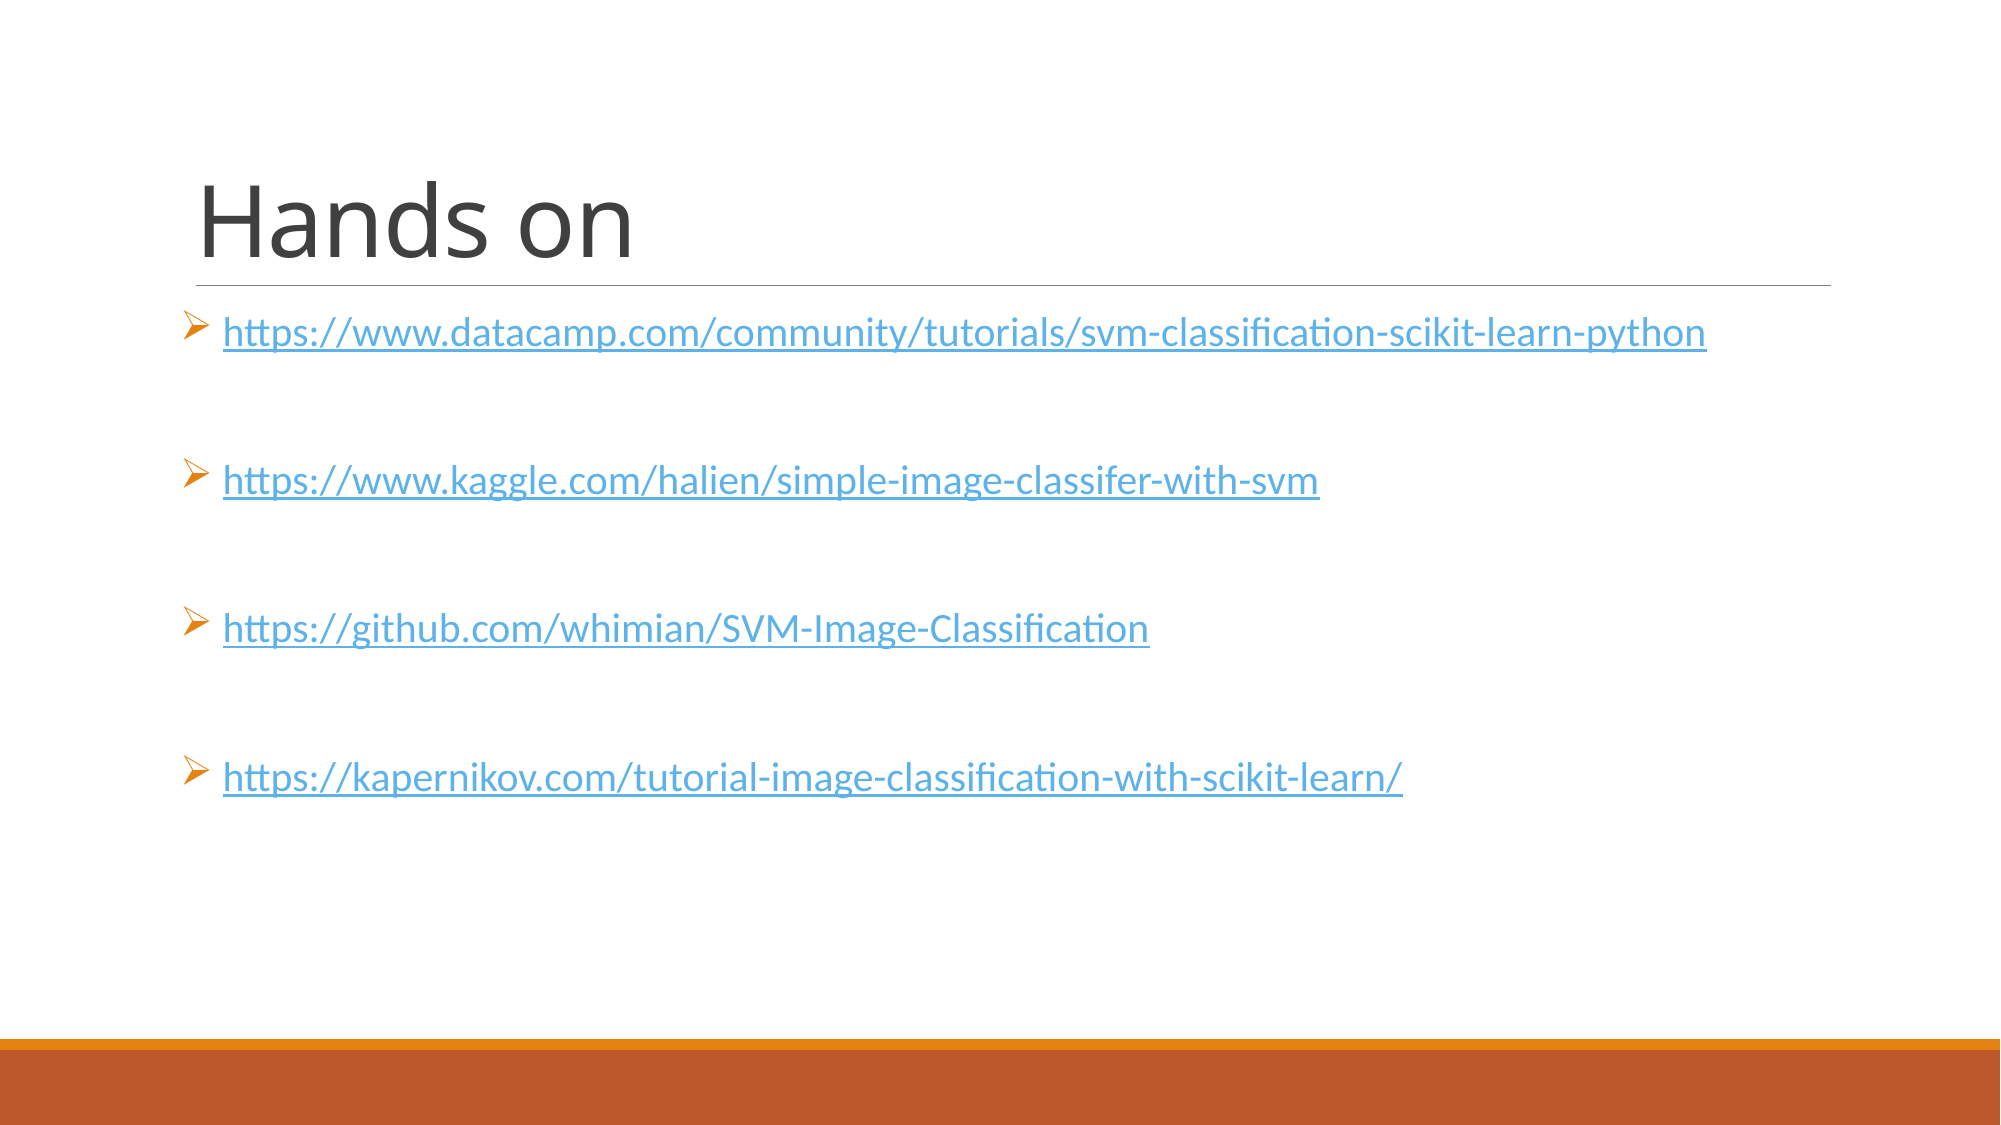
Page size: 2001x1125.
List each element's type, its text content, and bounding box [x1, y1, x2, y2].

title Hands on [180, 47, 1830, 285]
list https://www.datacamp.com/community/tutorials/svm-classification-scikit-learn-python https://www.kaggle.com/halien/simple-image-classifer-with-svm https://github.com/whimian/SVM-Image-Classification https://kapernikov.com/tutorial-image-classification-with-scikit-learn/ [180, 302, 1830, 963]
